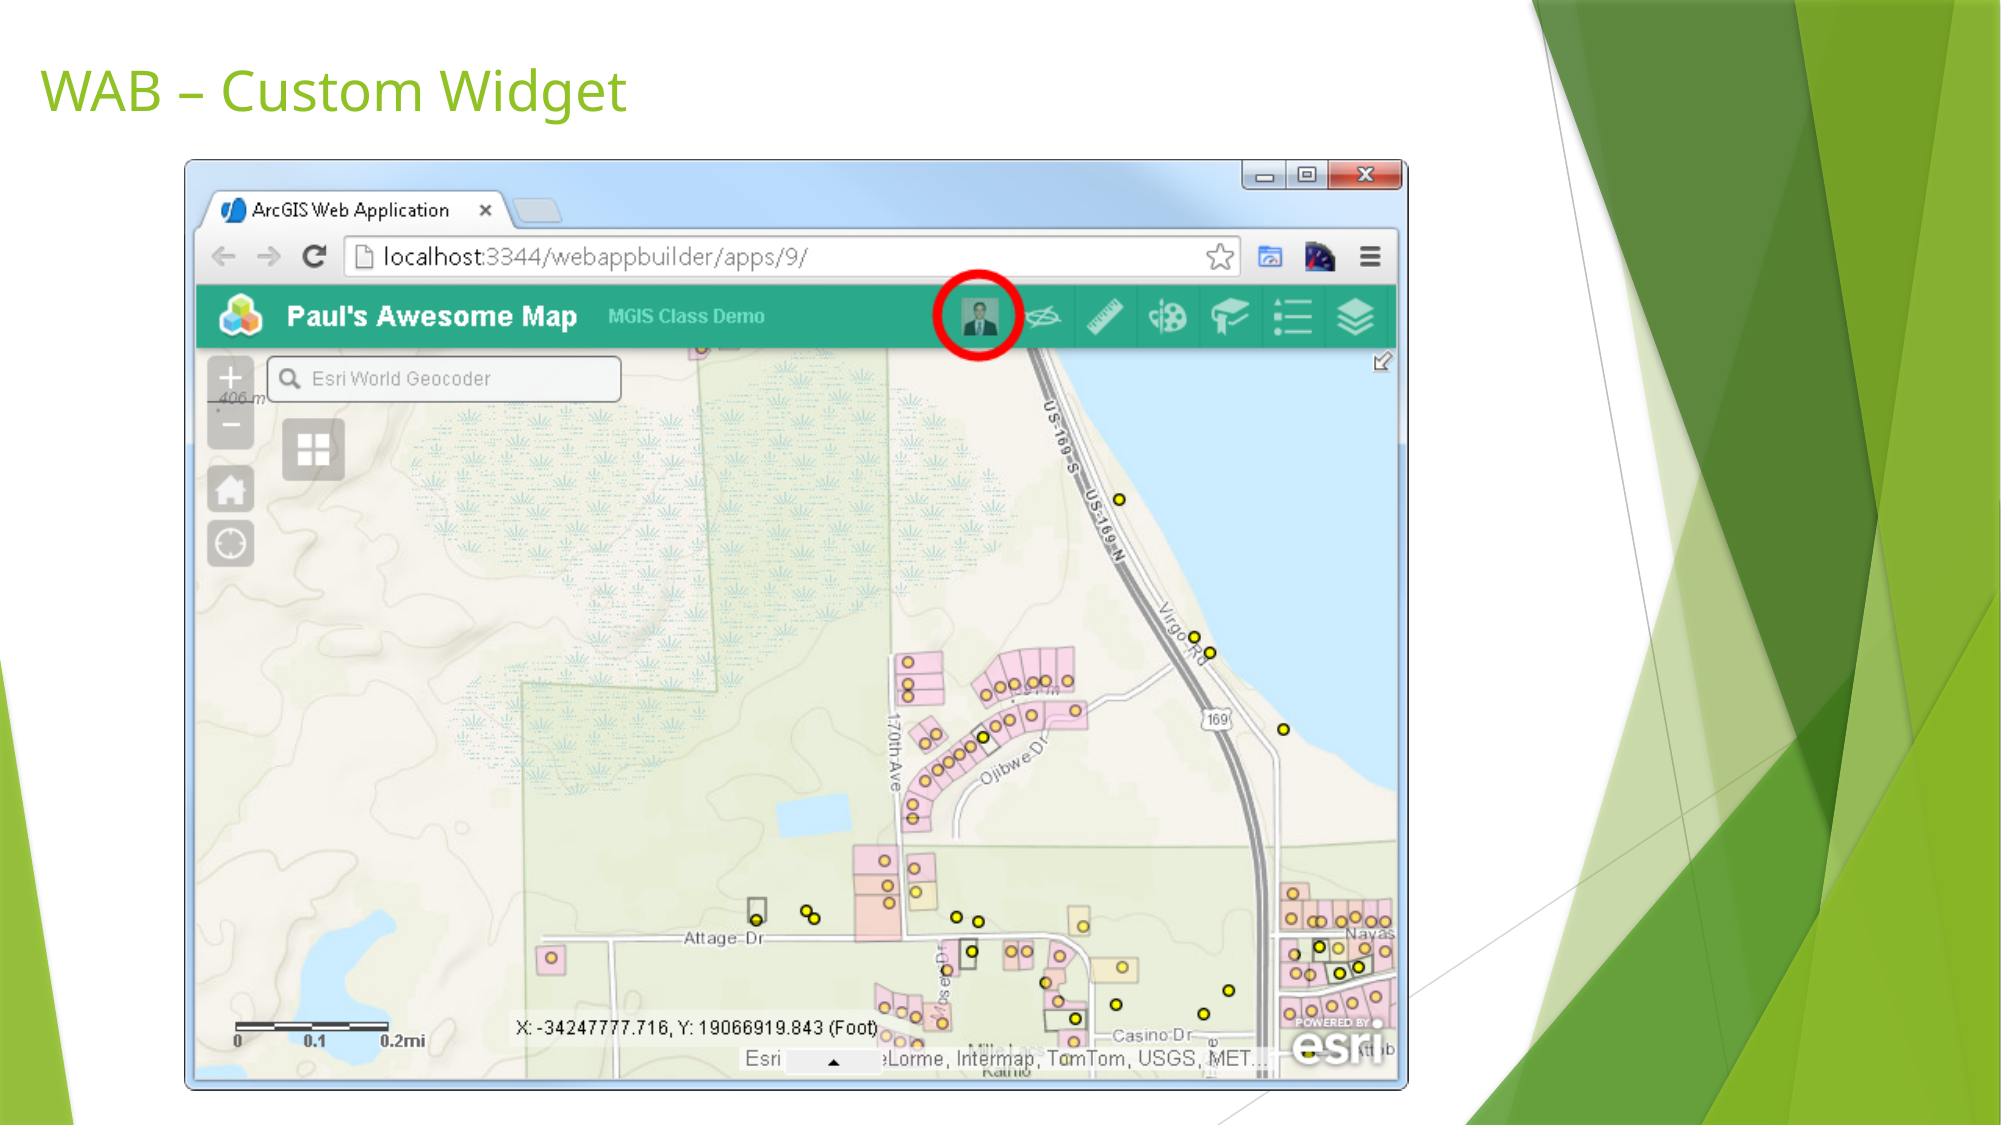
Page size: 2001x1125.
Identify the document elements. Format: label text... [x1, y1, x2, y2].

title WAB – Custom Widget [25, 47, 1532, 196]
picture [184, 158, 1409, 1091]
